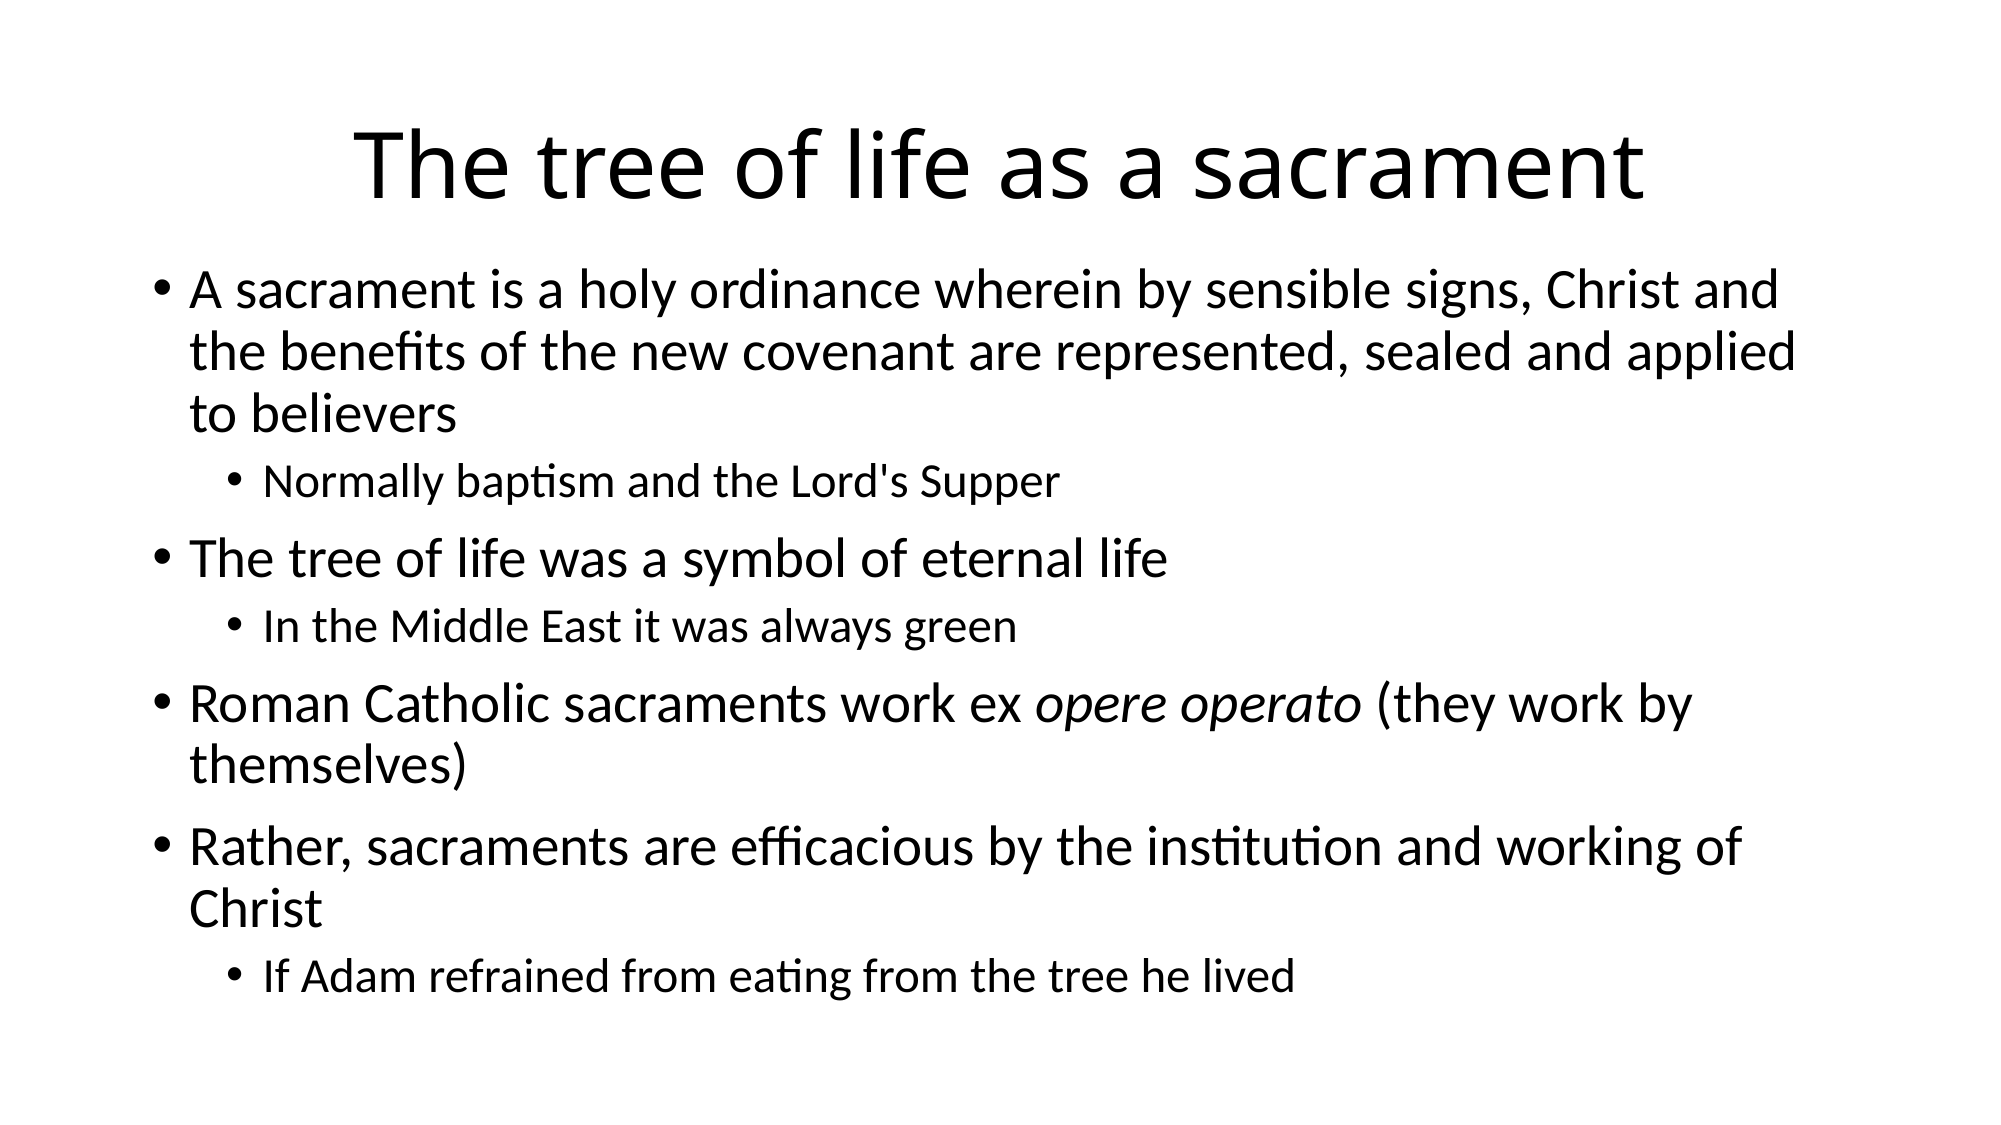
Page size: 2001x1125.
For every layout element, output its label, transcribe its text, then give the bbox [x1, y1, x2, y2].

list A sacrament is a holy ordinance wherein by sensible signs, Christ and the benefits of the new covenant are represented, sealed and applied to believers Normally baptism and the Lord's Supper The tree of life was a symbol of eternal life In the Middle East it was always green Roman Catholic sacraments work ex opere operato (they work by themselves) Rather, sacraments are efficacious by the institution and working of Christ If Adam refrained from eating from the tree he lived [137, 252, 1863, 1014]
title The tree of life as a sacrament [137, 59, 1863, 252]
